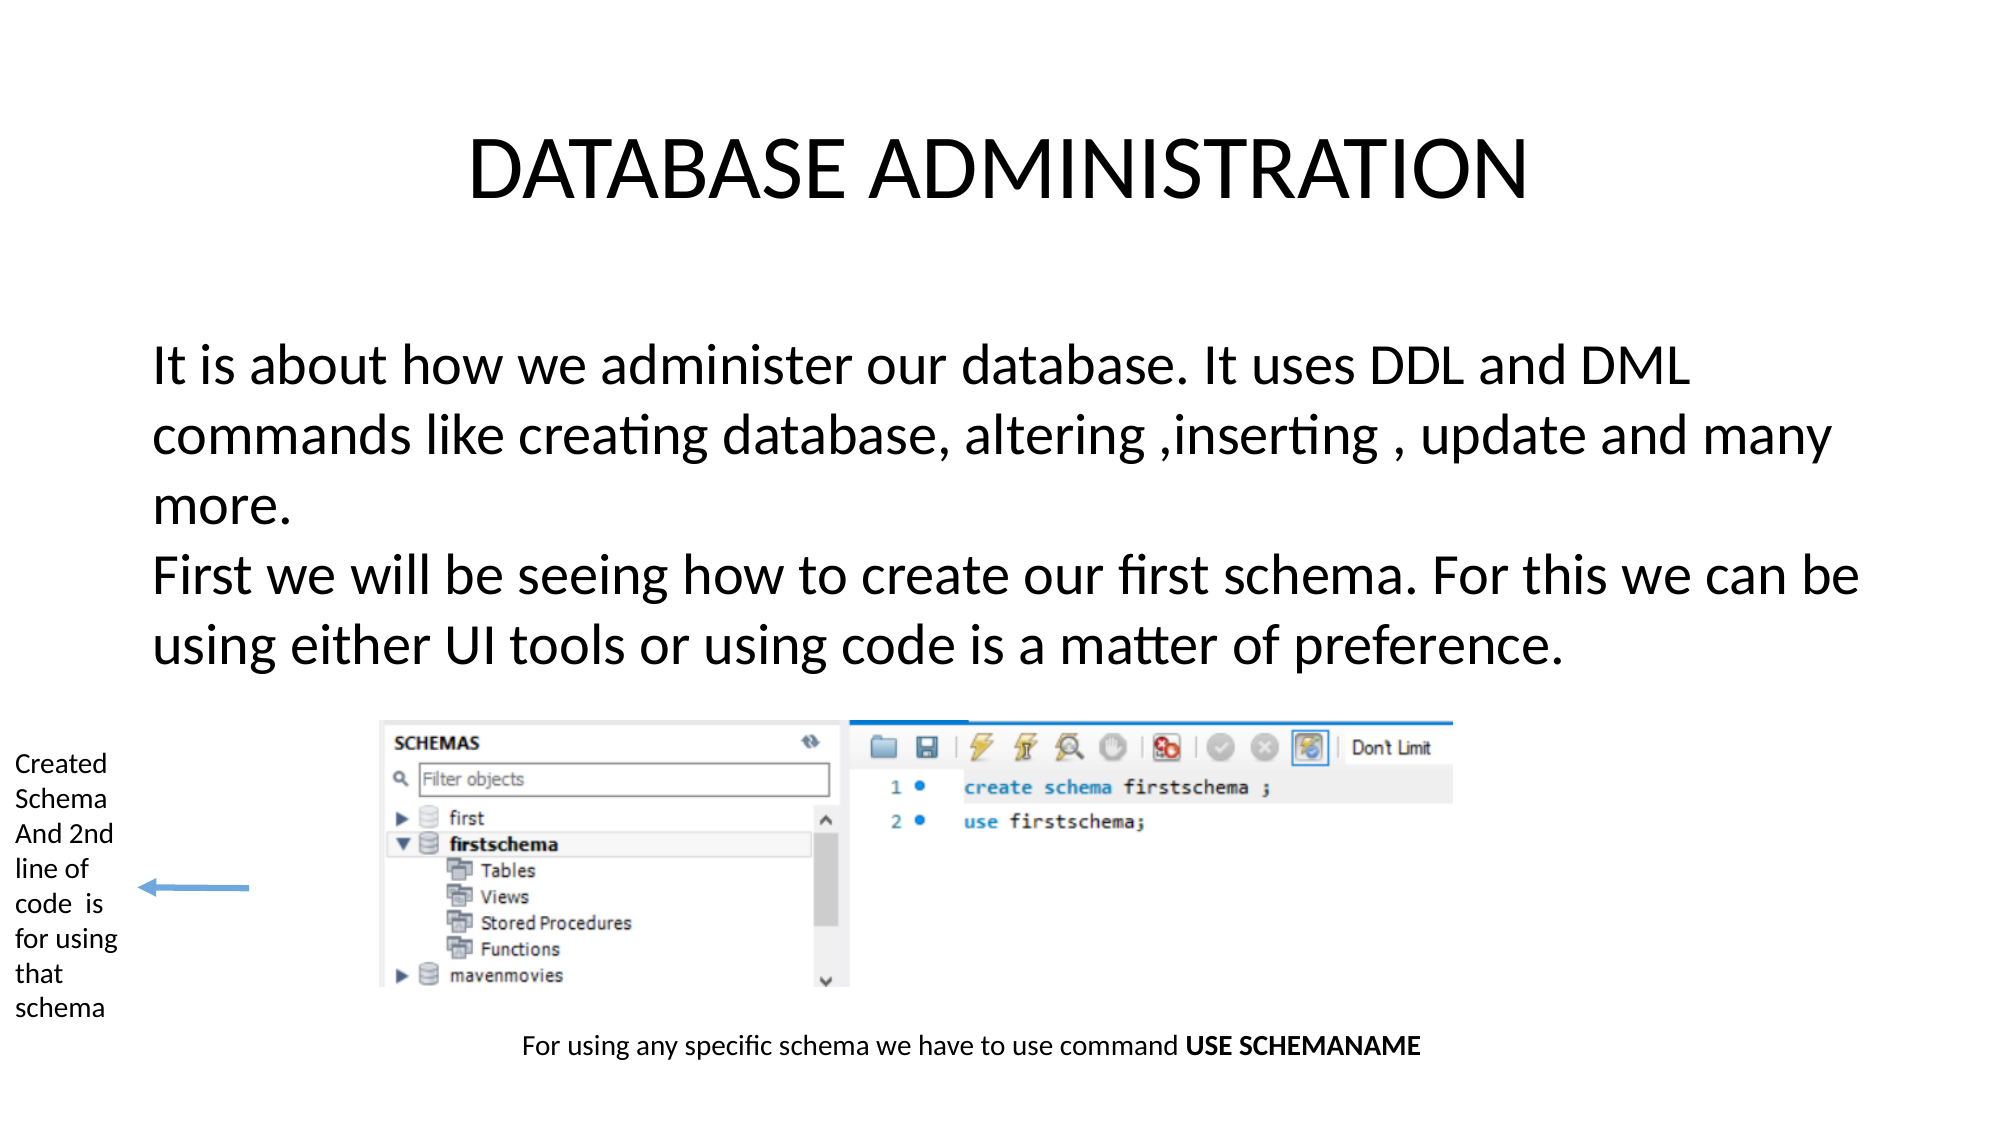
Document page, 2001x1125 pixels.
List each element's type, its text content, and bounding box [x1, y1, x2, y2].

text_box It is about how we administer our database. It uses DDL and DML commands like creating database, altering ,inserting , update and many more. First we will be seeing how to create our first schema. For this we can be using either UI tools or using code is a matter of preference. [137, 311, 1893, 692]
picture [378, 719, 1453, 987]
title DATABASE ADMINISTRATION [137, 59, 1863, 278]
text_box For using any specific schema we have to use command USE SCHEMANAME [196, 1011, 1747, 1077]
text_box Created Schema And 2nd line of code is for using that schema [0, 729, 151, 1074]
